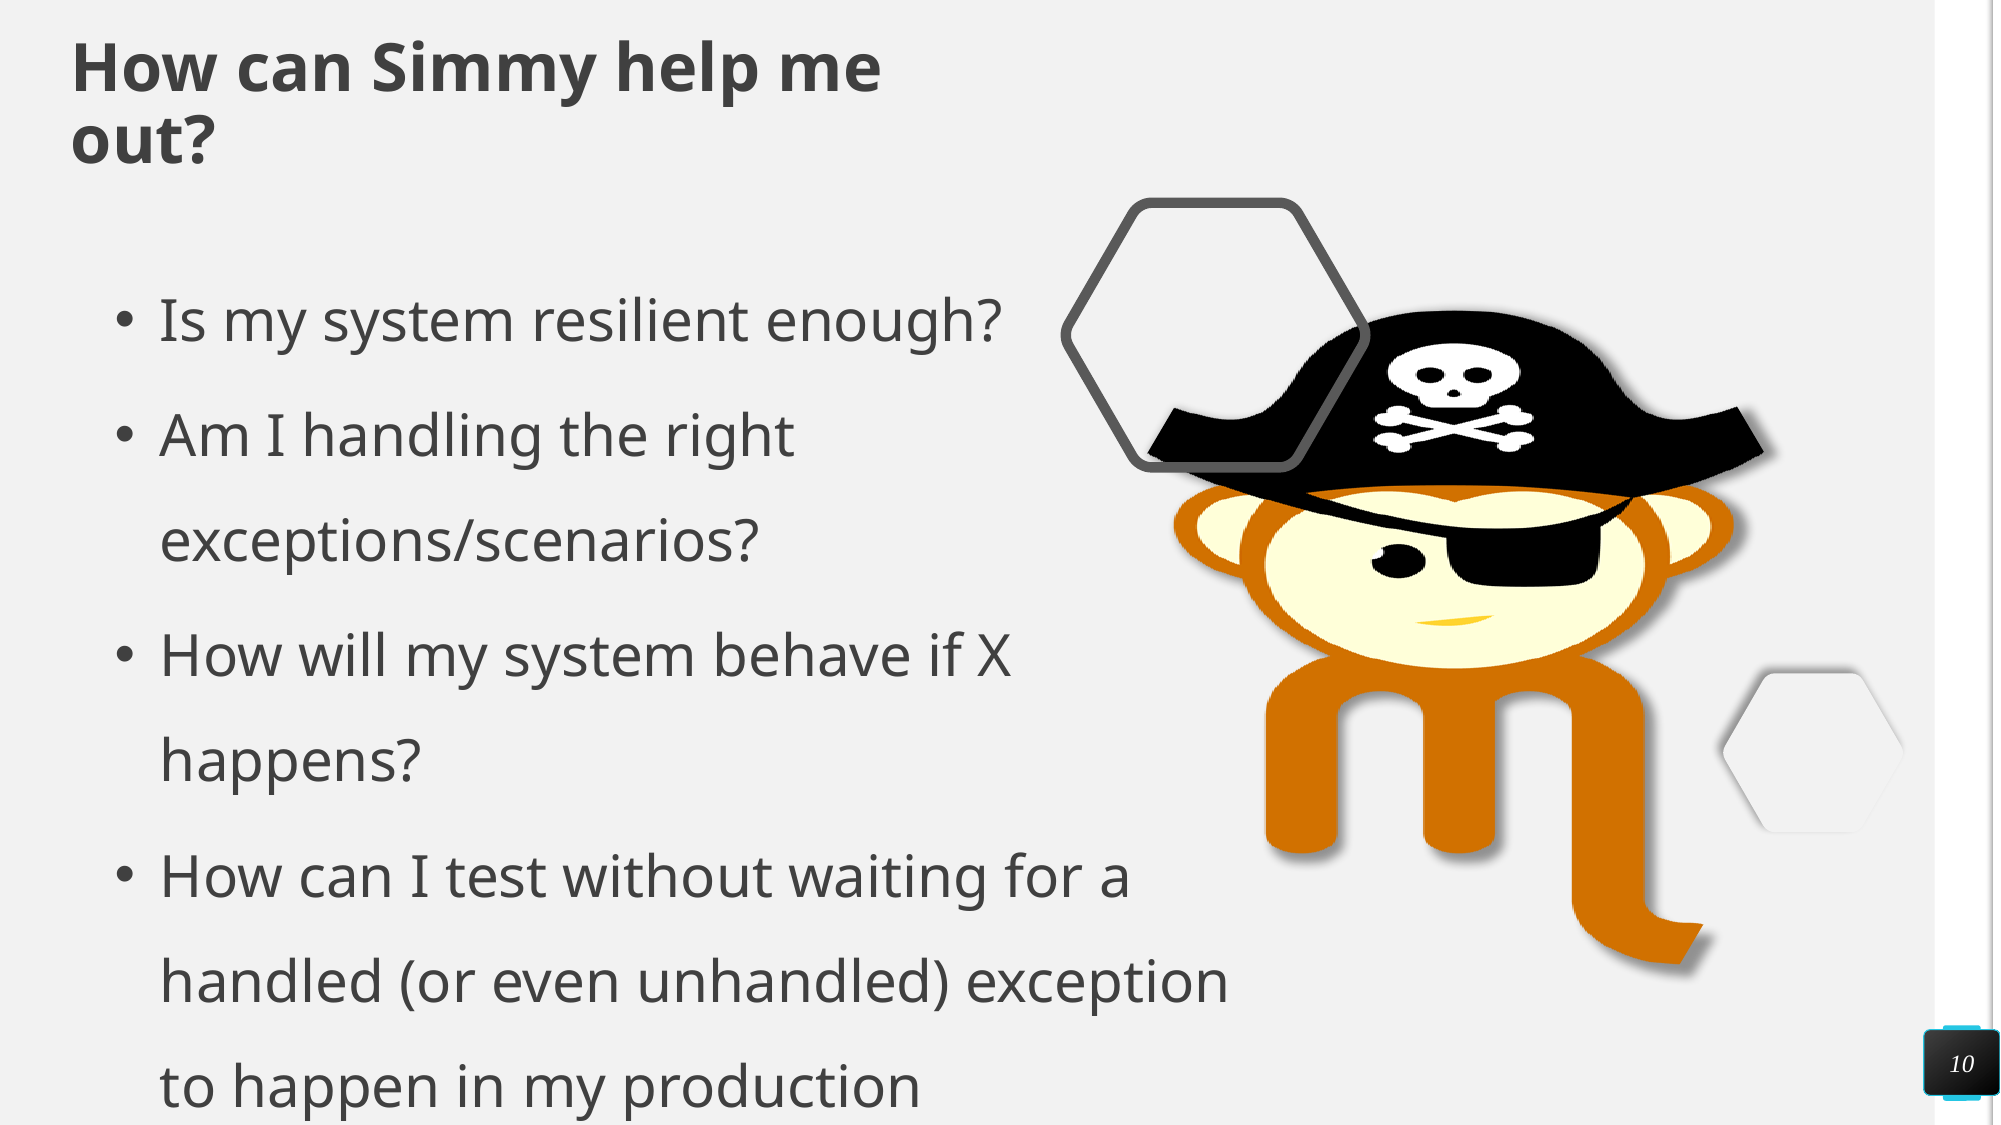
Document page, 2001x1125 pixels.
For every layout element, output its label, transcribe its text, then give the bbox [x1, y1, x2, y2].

slide_number 10 [1923, 1029, 2000, 1096]
title How can Simmy help me out? [70, 70, 969, 142]
picture [1048, 283, 1865, 991]
text_box [1865, 683, 1904, 822]
list Is my system resilient enough? Am I handling the right exceptions/scenarios? How will my system behave if X happens? How can I test without waiting for a handled (or even unhandled) exception to happen in my production environment? [70, 248, 1240, 1010]
text_box [1092, 202, 1339, 283]
